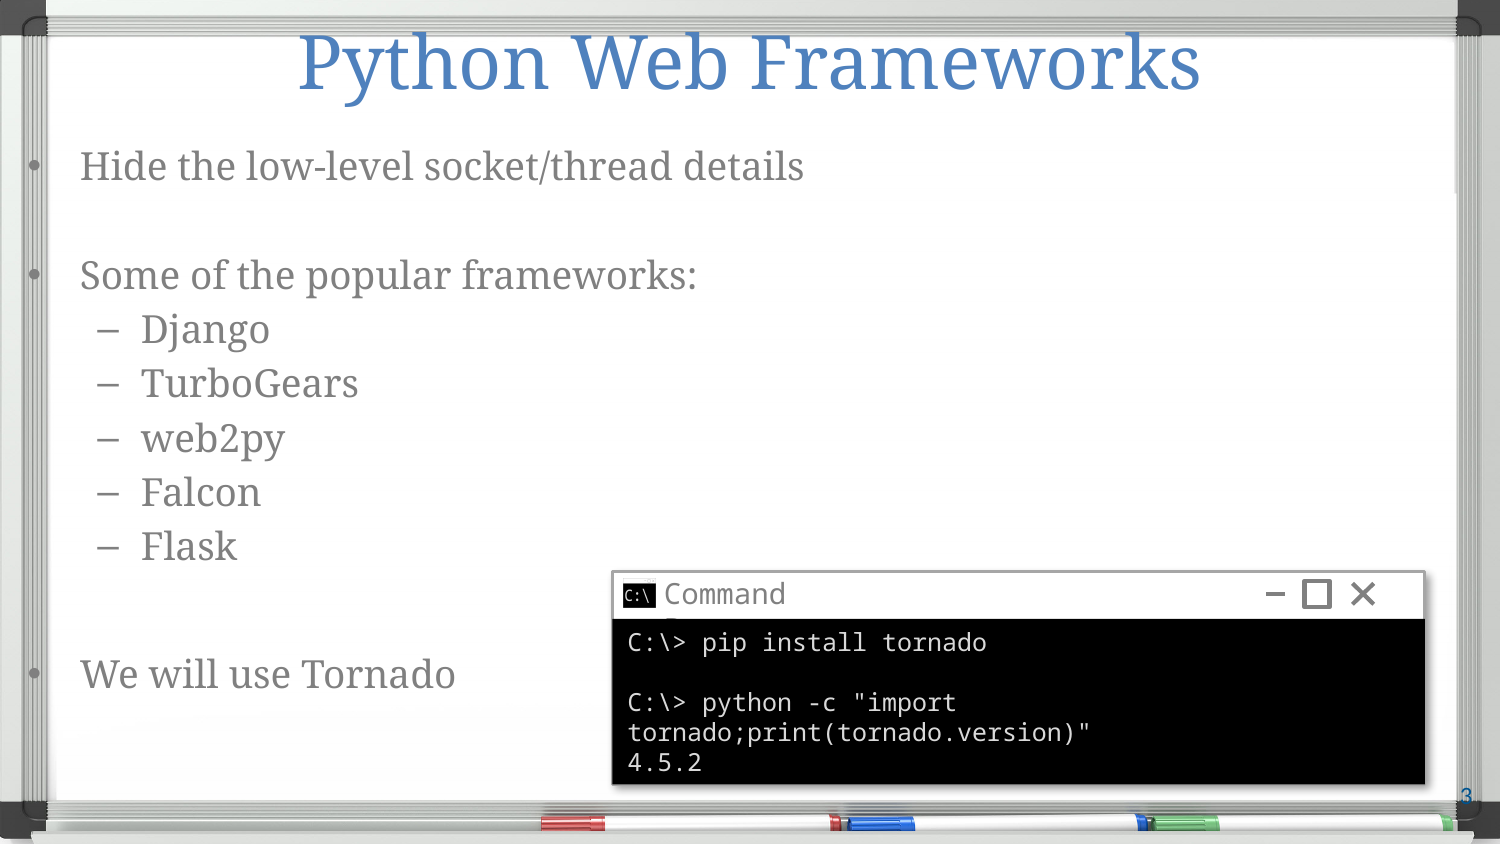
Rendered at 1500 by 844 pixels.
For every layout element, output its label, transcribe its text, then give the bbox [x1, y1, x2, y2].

text_box [610, 570, 1427, 786]
text_box C:\> pip install tornado C:\> python -c "import tornado;print(tornado.version)" 4.5.2 [612, 618, 1425, 785]
list Hide the low-level socket/thread details Some of the popular frameworks: Django TurboGears web2py Falcon Flask We will use Tornado [12, 134, 856, 710]
picture [0, 0, 1500, 844]
title Python Web Frameworks [12, 9, 1488, 110]
text_box Command Prompt [648, 567, 912, 618]
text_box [1265, 580, 1374, 608]
slide_number 3 [1387, 771, 1488, 817]
